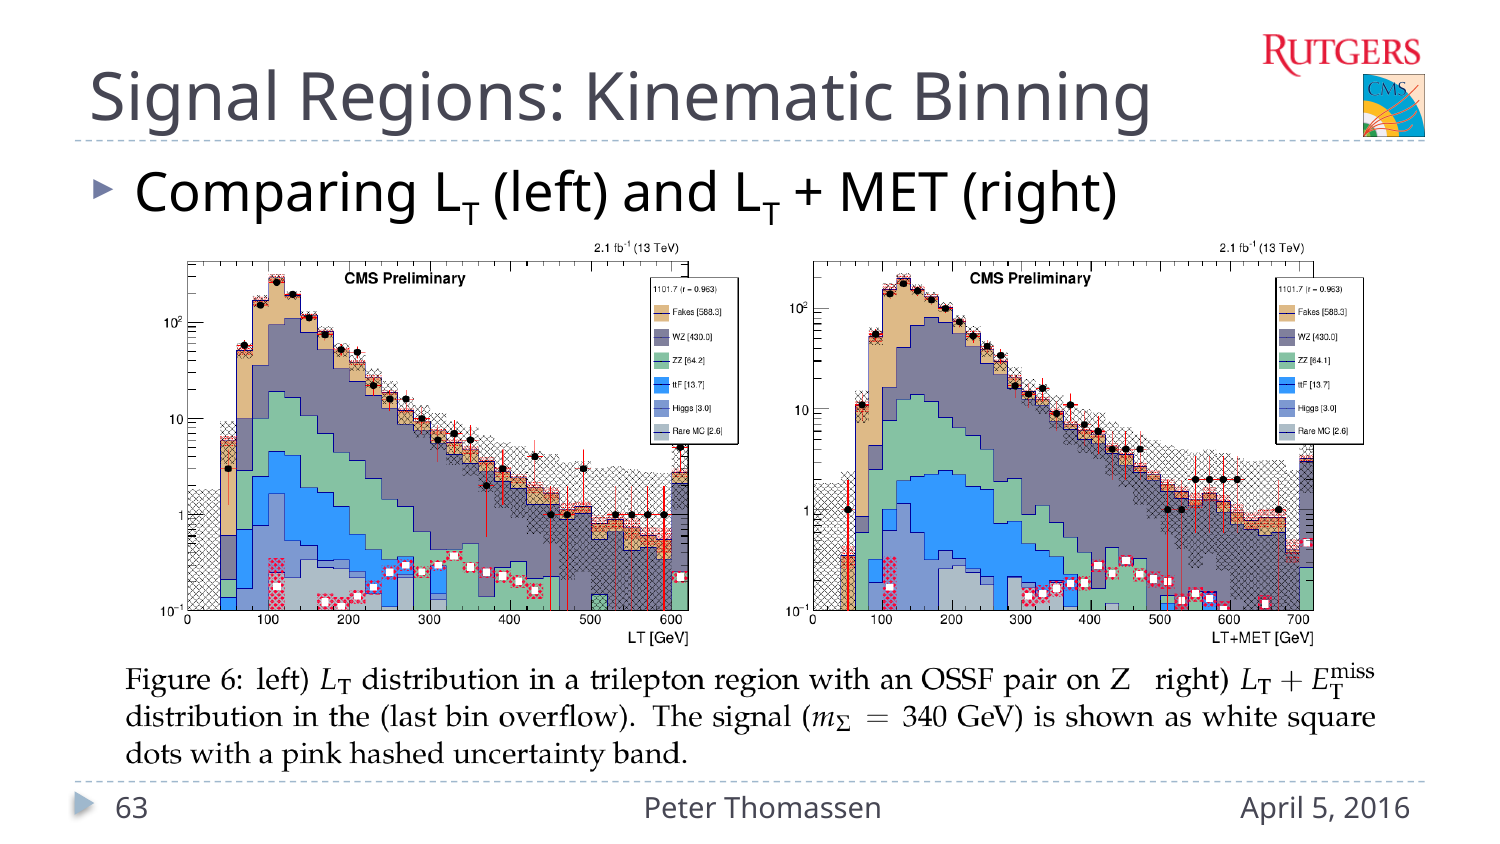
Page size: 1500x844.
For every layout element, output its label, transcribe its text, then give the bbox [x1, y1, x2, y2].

picture [125, 239, 1376, 773]
list Comparing LT (left) and LT + MET (right) [75, 150, 1425, 758]
slide_number 63 [100, 782, 426, 827]
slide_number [1051, 782, 1426, 827]
footer Peter Thomassen [475, 784, 1051, 827]
title Signal Regions: Kinematic Binning [75, 18, 1425, 141]
